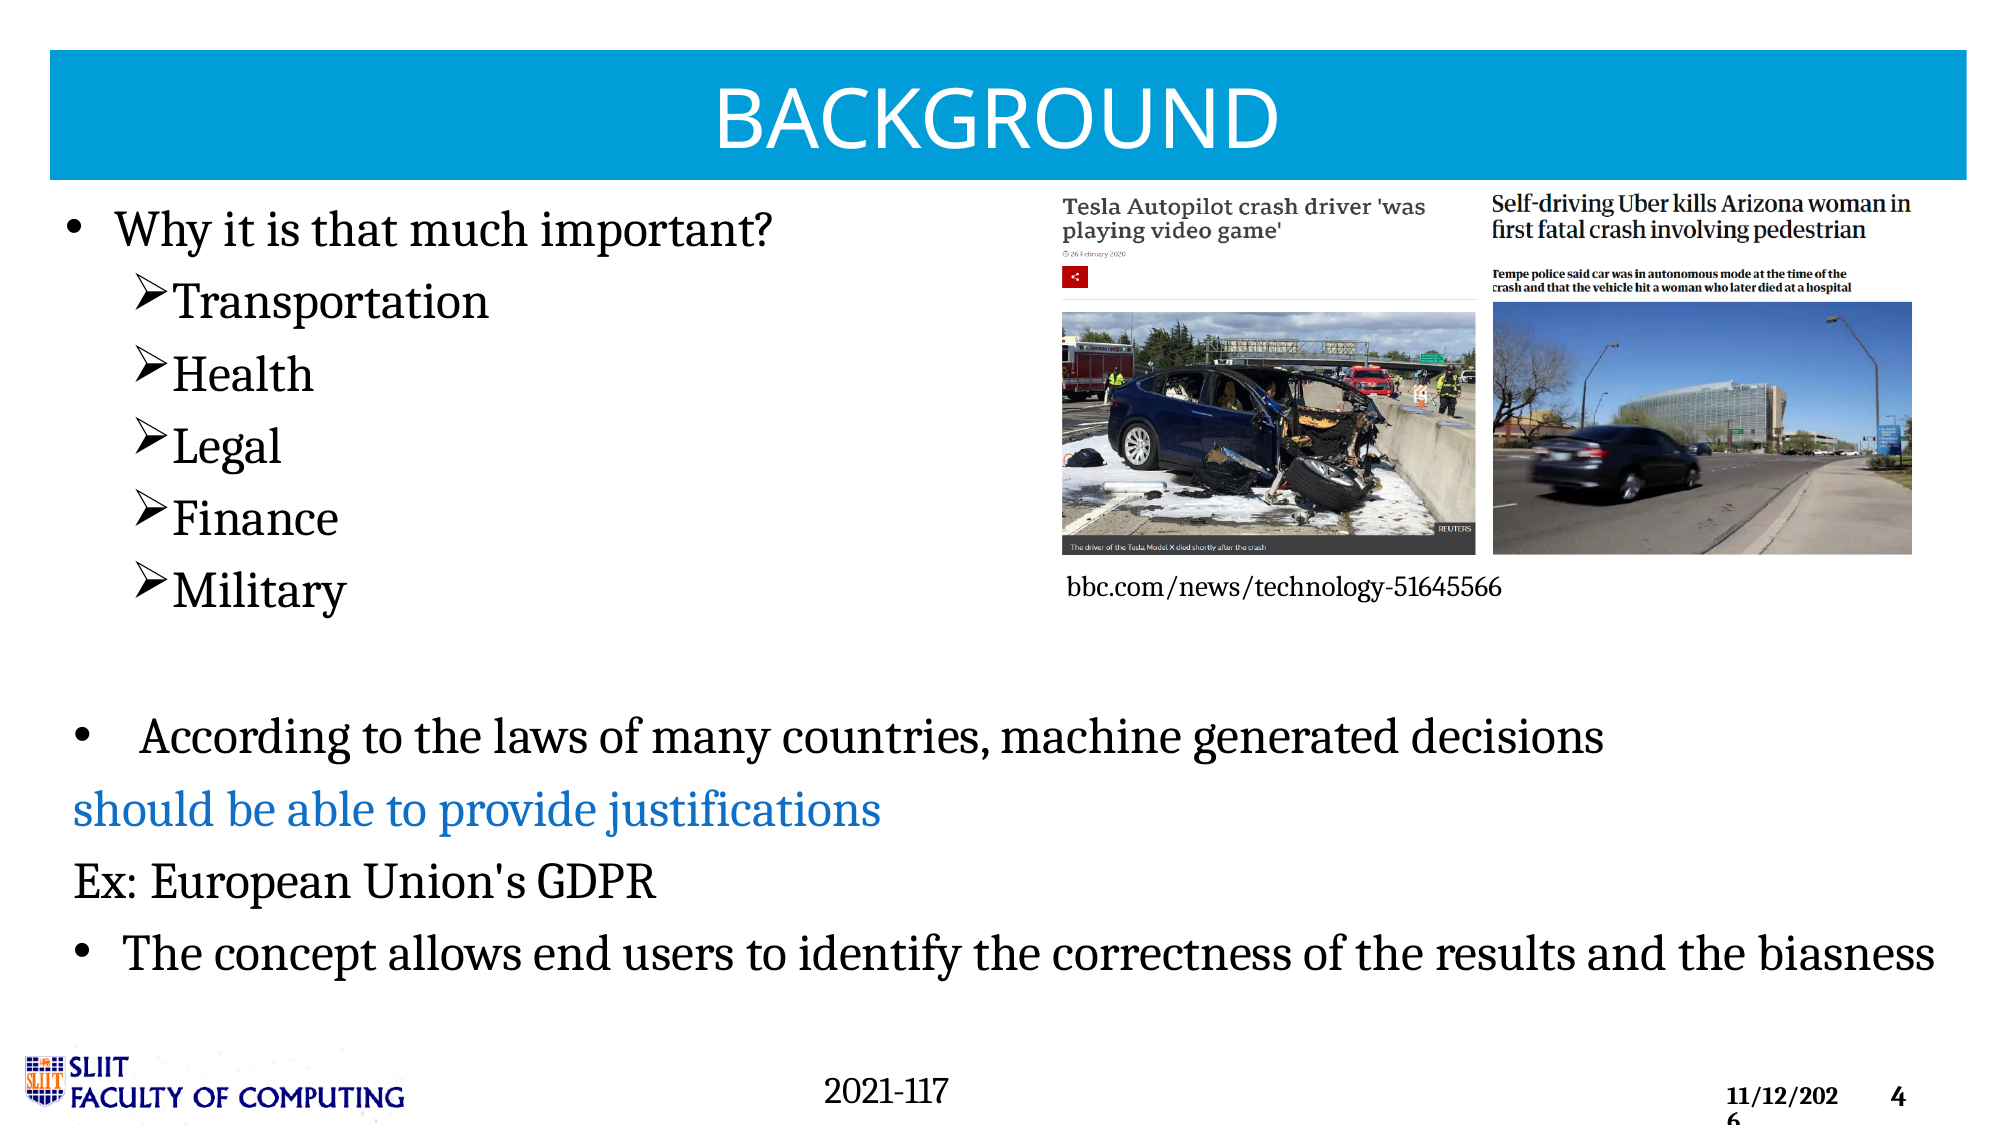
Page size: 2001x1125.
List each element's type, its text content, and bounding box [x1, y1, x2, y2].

list Why it is that much important? Transportation Health Legal Finance Military According to the laws of many countries, machine generated decisions should be able to provide justifications Ex: European Union's GDPR The concept allows end users to identify the correctness of the results and the biasness [50, 187, 1967, 1109]
picture [1054, 187, 1926, 555]
text_box bbc.com/news/technology-51645566 [1051, 560, 1522, 610]
title BACKGROUND [50, 50, 1967, 180]
picture [0, 1045, 413, 1125]
text_box 2021-117 [430, 1058, 1405, 1119]
